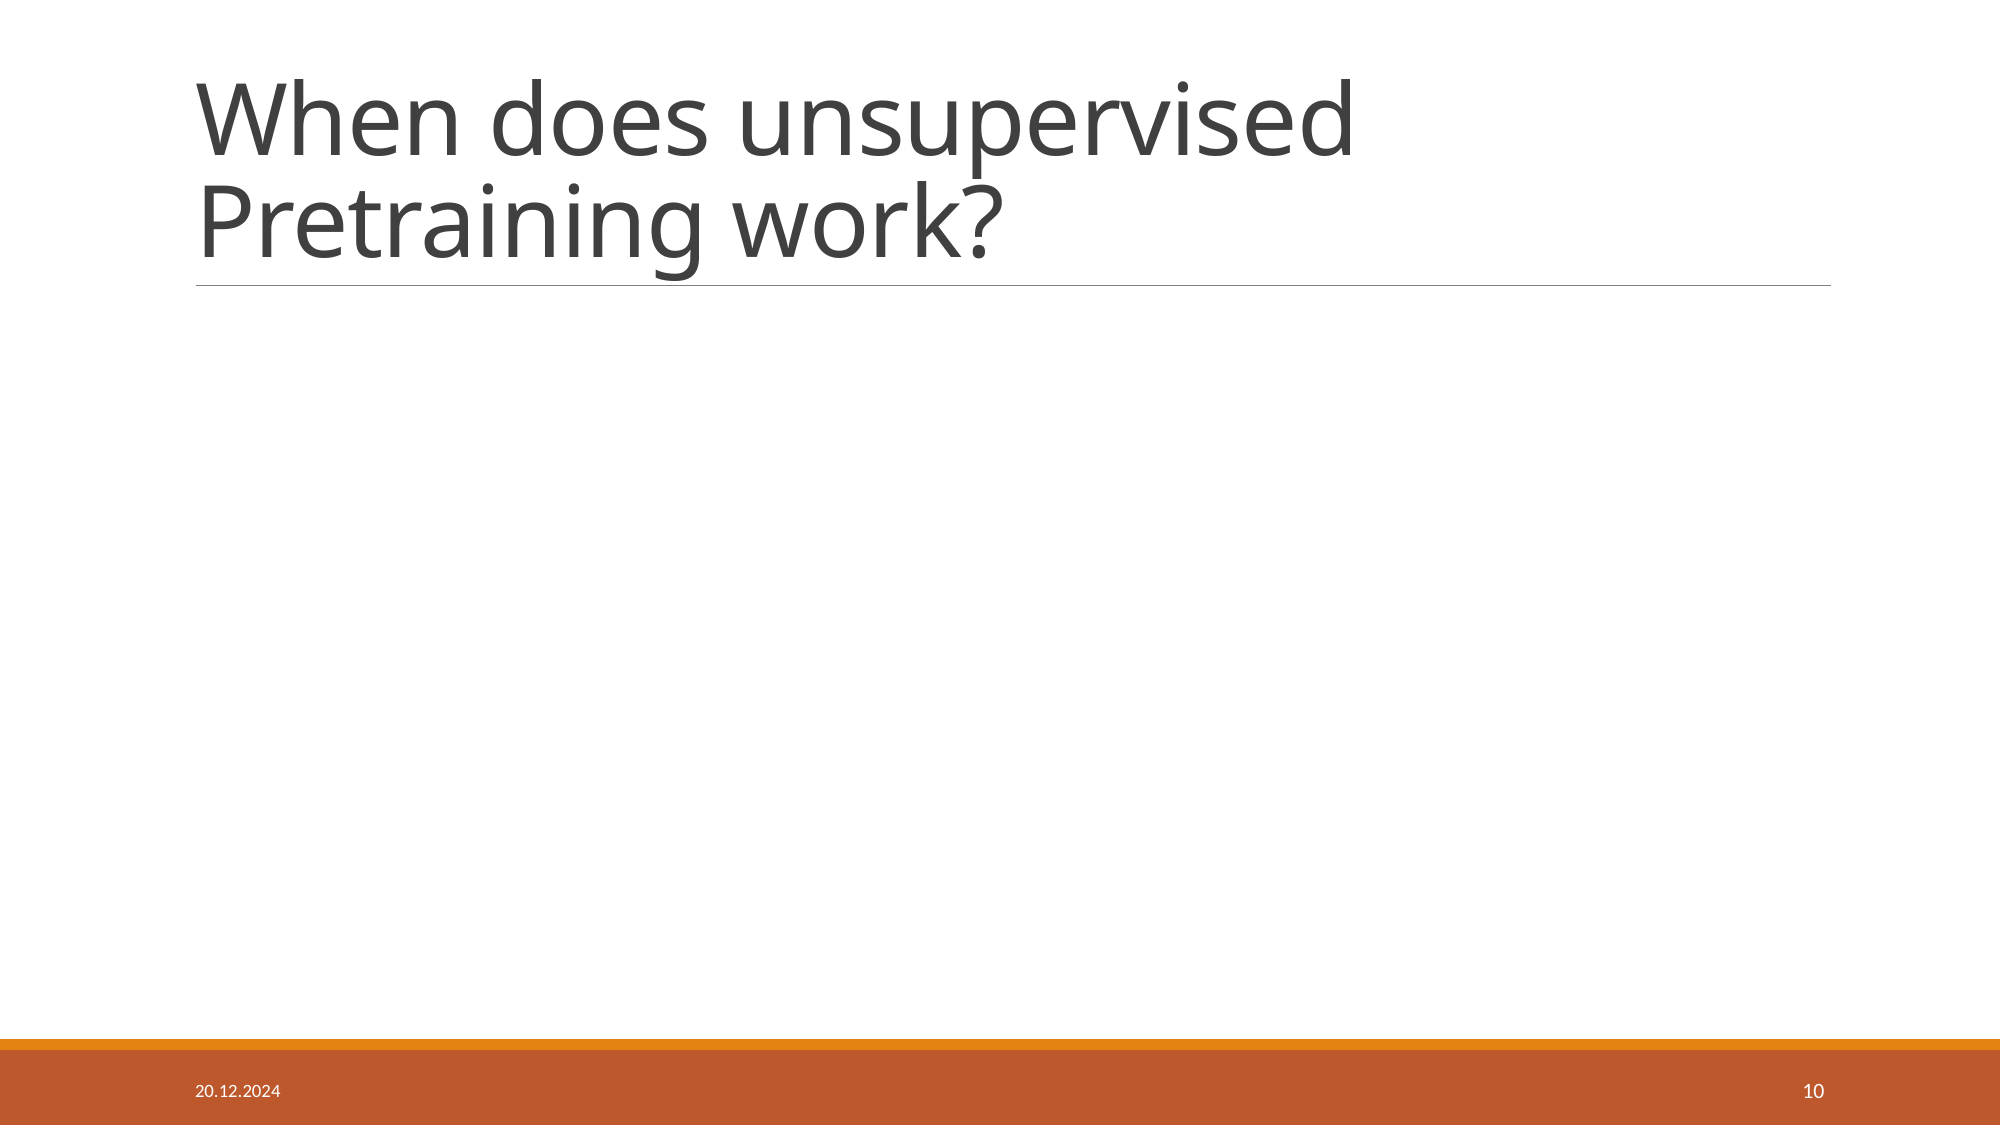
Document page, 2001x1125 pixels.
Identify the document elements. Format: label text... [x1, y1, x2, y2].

slide_number 10 [1624, 1059, 1840, 1120]
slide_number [180, 1059, 586, 1120]
title When does unsupervised Pretraining work? [180, 47, 1830, 285]
